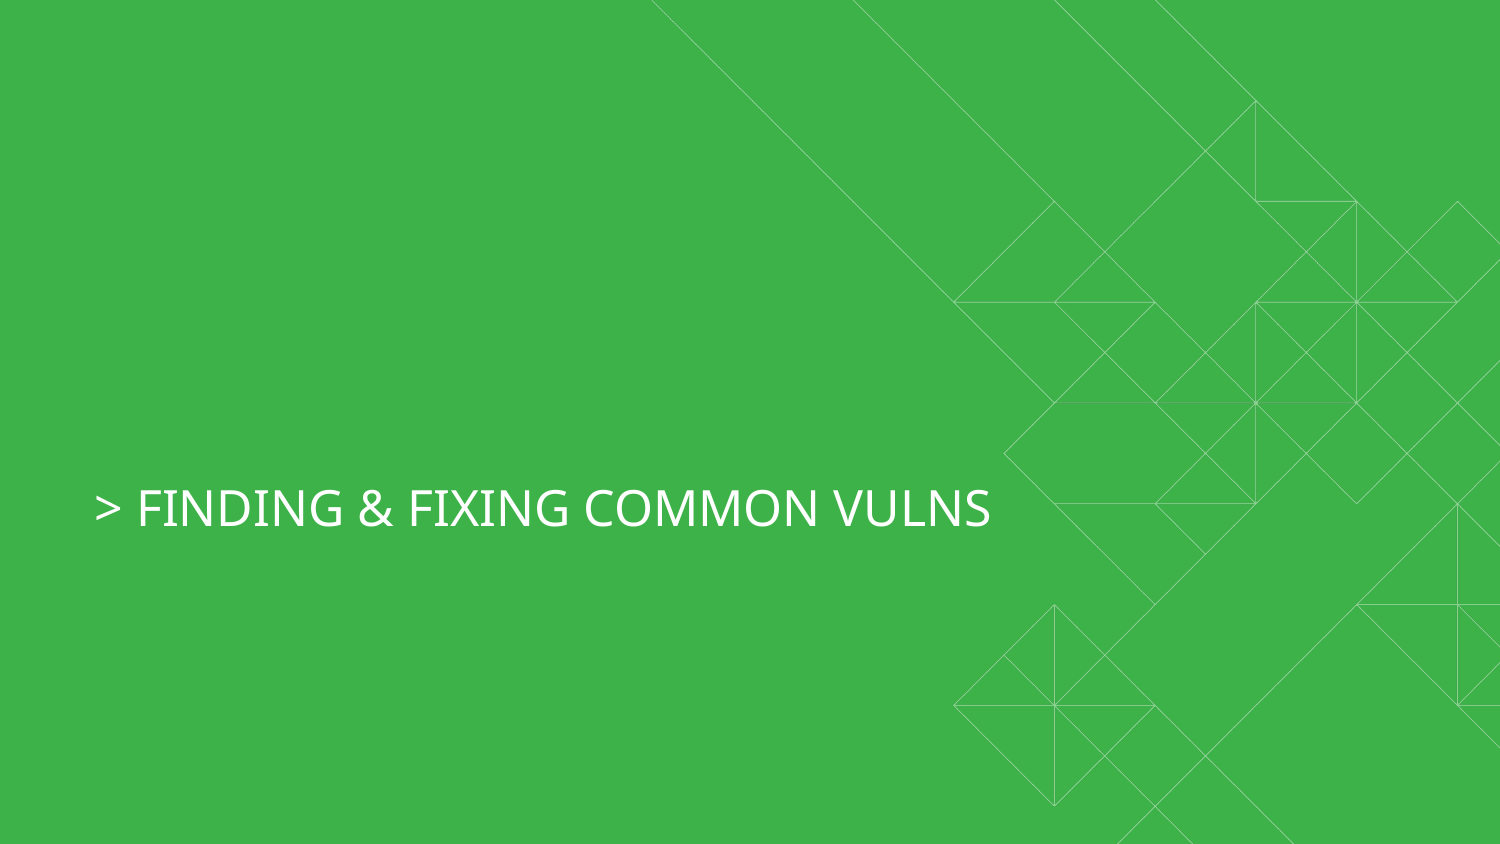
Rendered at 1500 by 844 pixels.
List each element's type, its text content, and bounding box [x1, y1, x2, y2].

picture [651, 0, 1500, 844]
title > FINDING & FIXING COMMON VULNS [75, 391, 1046, 539]
